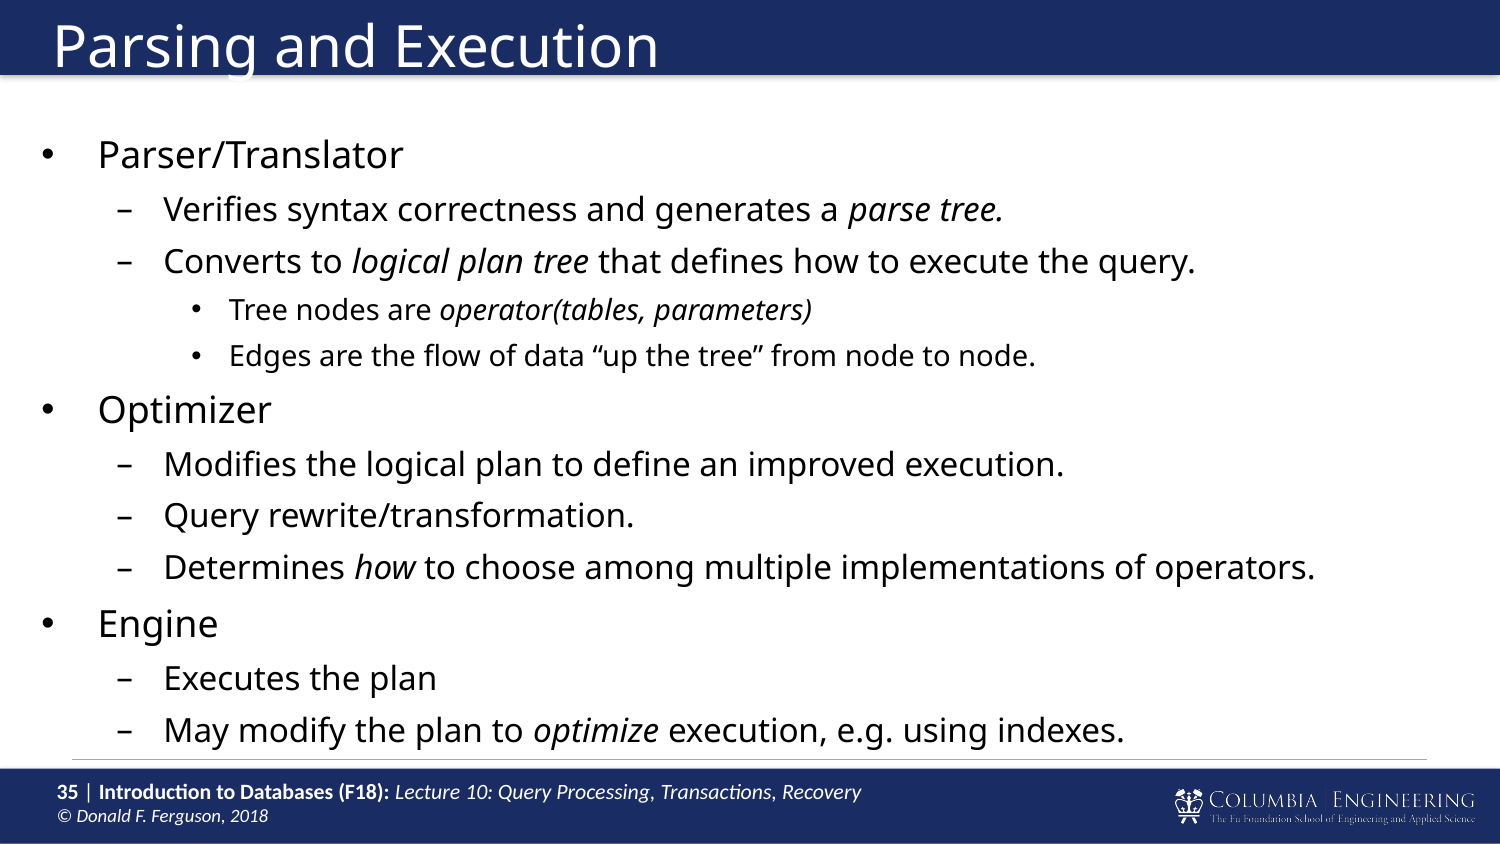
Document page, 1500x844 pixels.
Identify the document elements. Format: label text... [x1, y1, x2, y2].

list Parser/Translator Verifies syntax correctness and generates a parse tree. Converts to logical plan tree that defines how to execute the query. Tree nodes are operator(tables, parameters) Edges are the flow of data “up the tree” from node to node. Optimizer Modifies the logical plan to define an improved execution. Query rewrite/transformation. Determines how to choose among multiple implementations of operators. Engine Executes the plan May modify the plan to optimize execution, e.g. using indexes. [41, 121, 1435, 760]
title Parsing and Execution [37, 9, 1396, 73]
